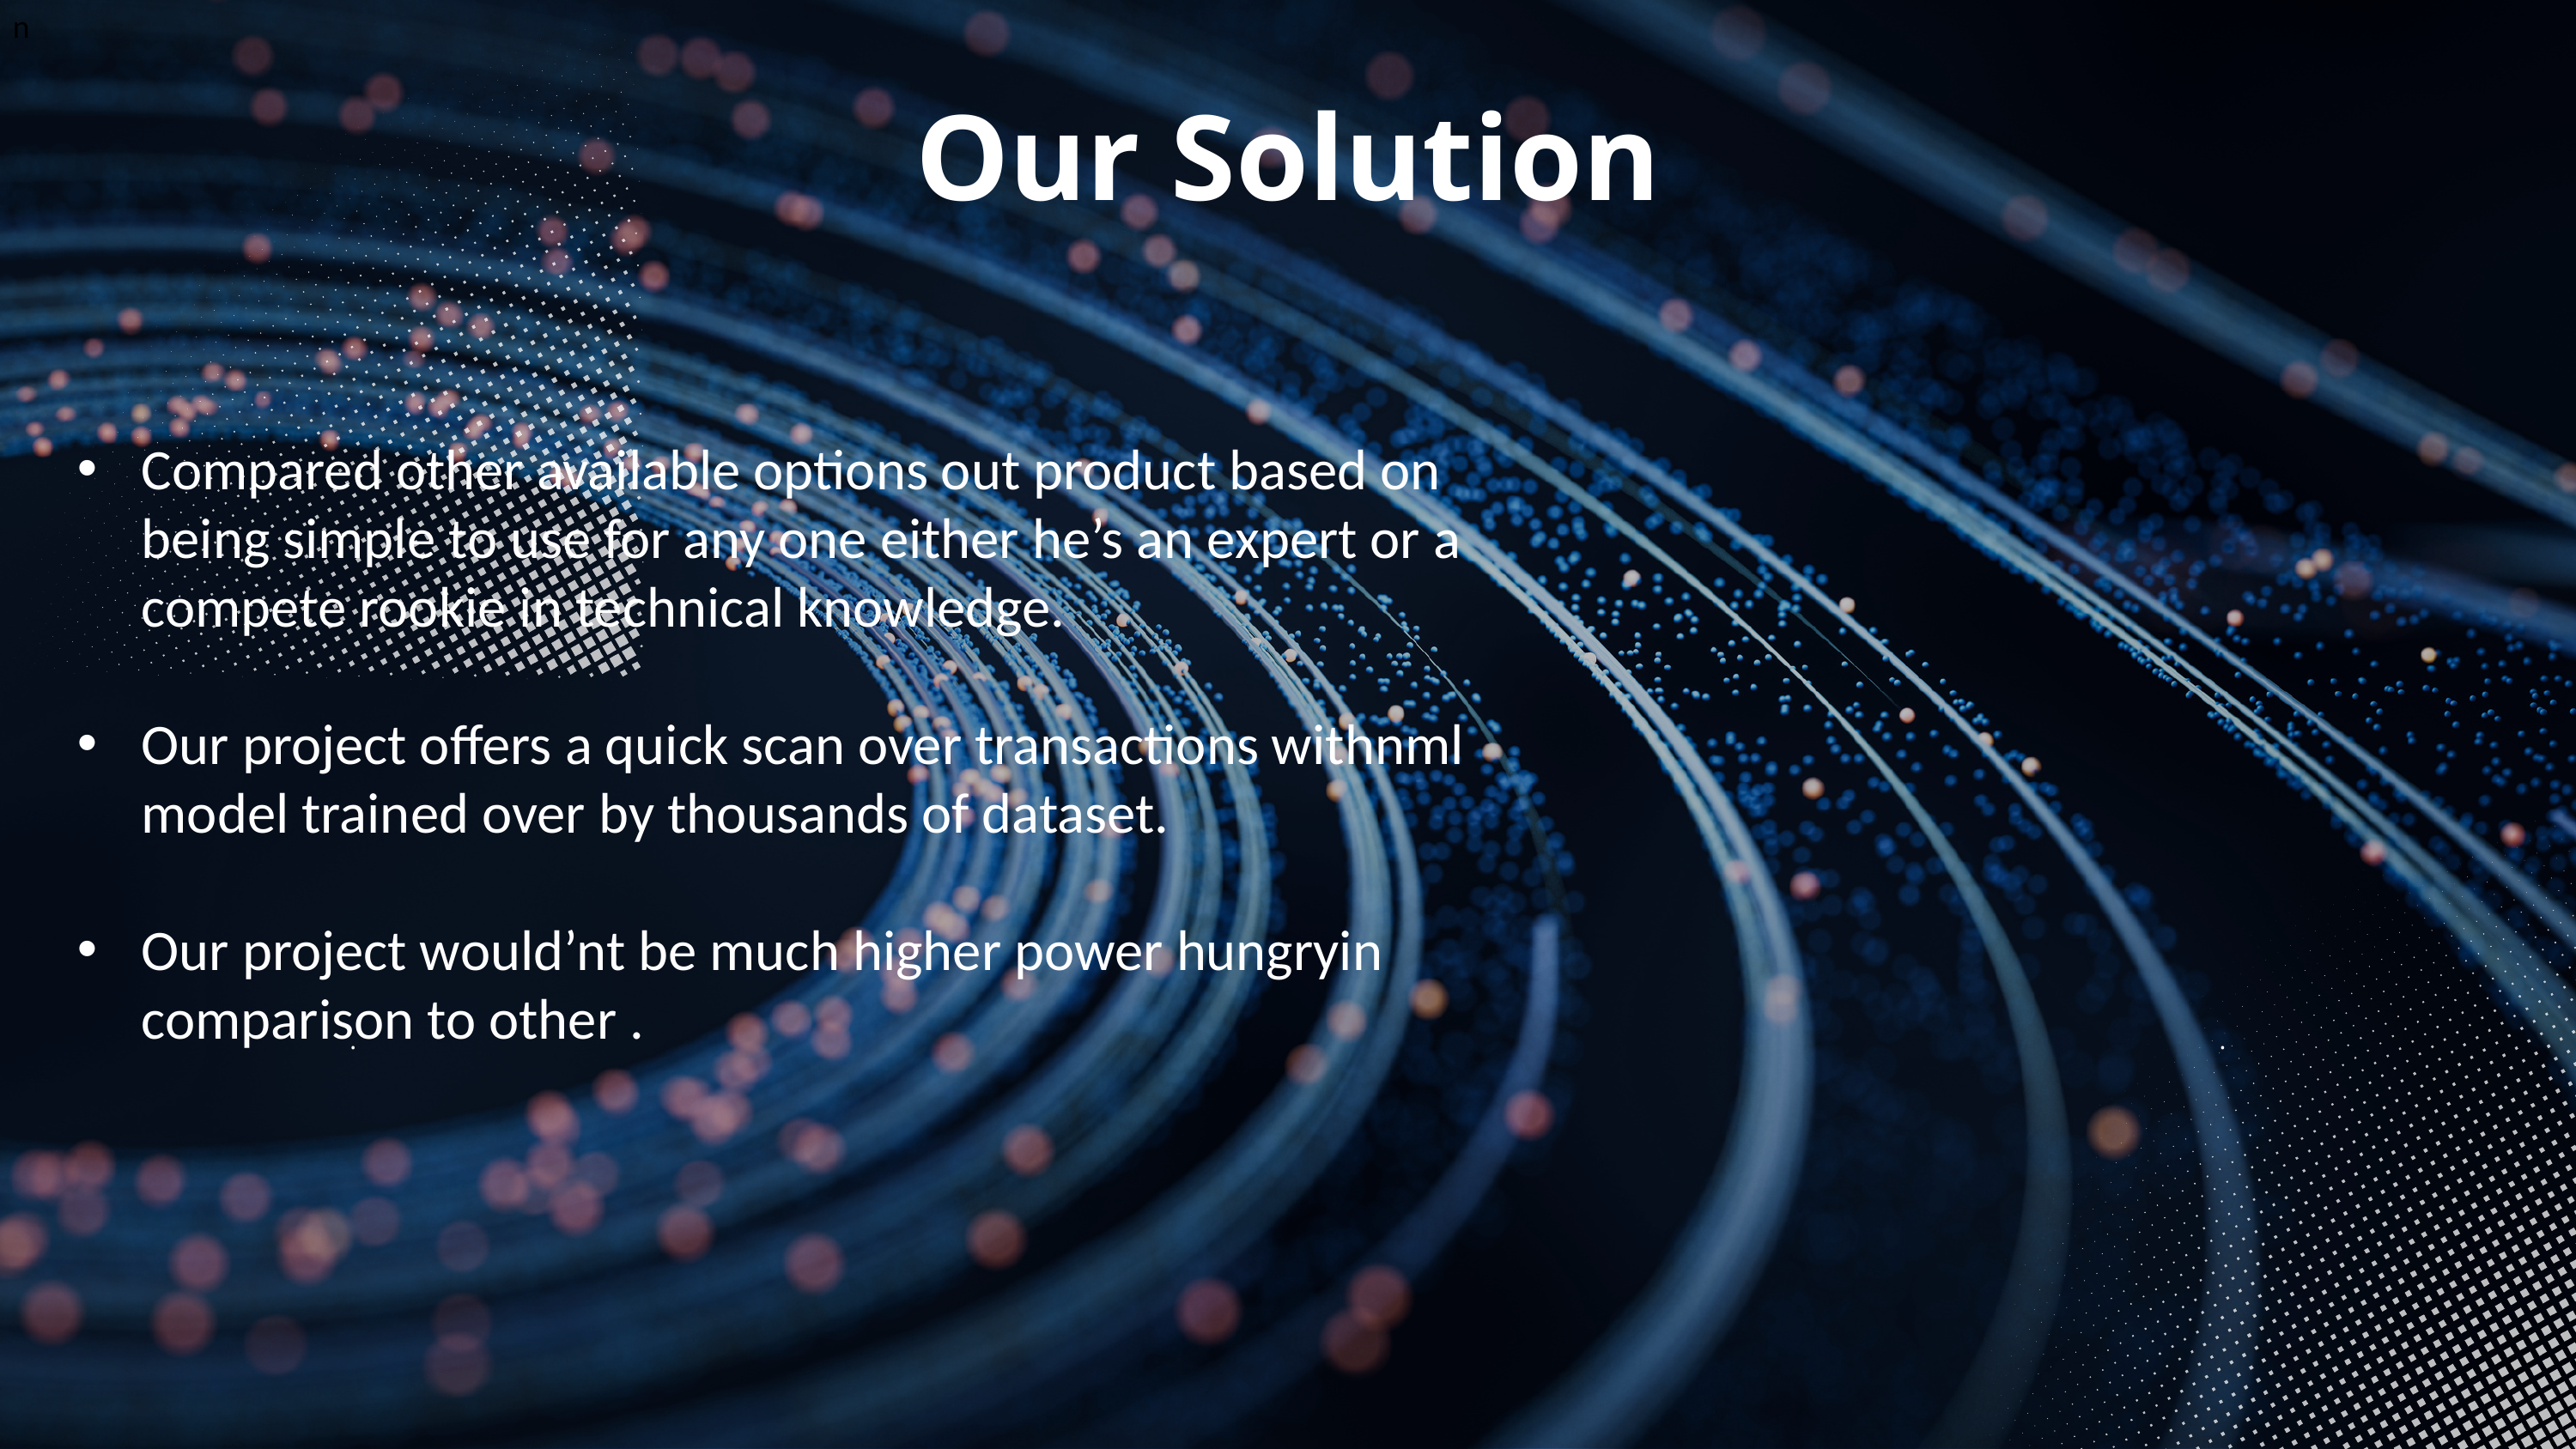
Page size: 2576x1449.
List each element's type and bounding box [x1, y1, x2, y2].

text_box [0, 0, 2576, 1449]
